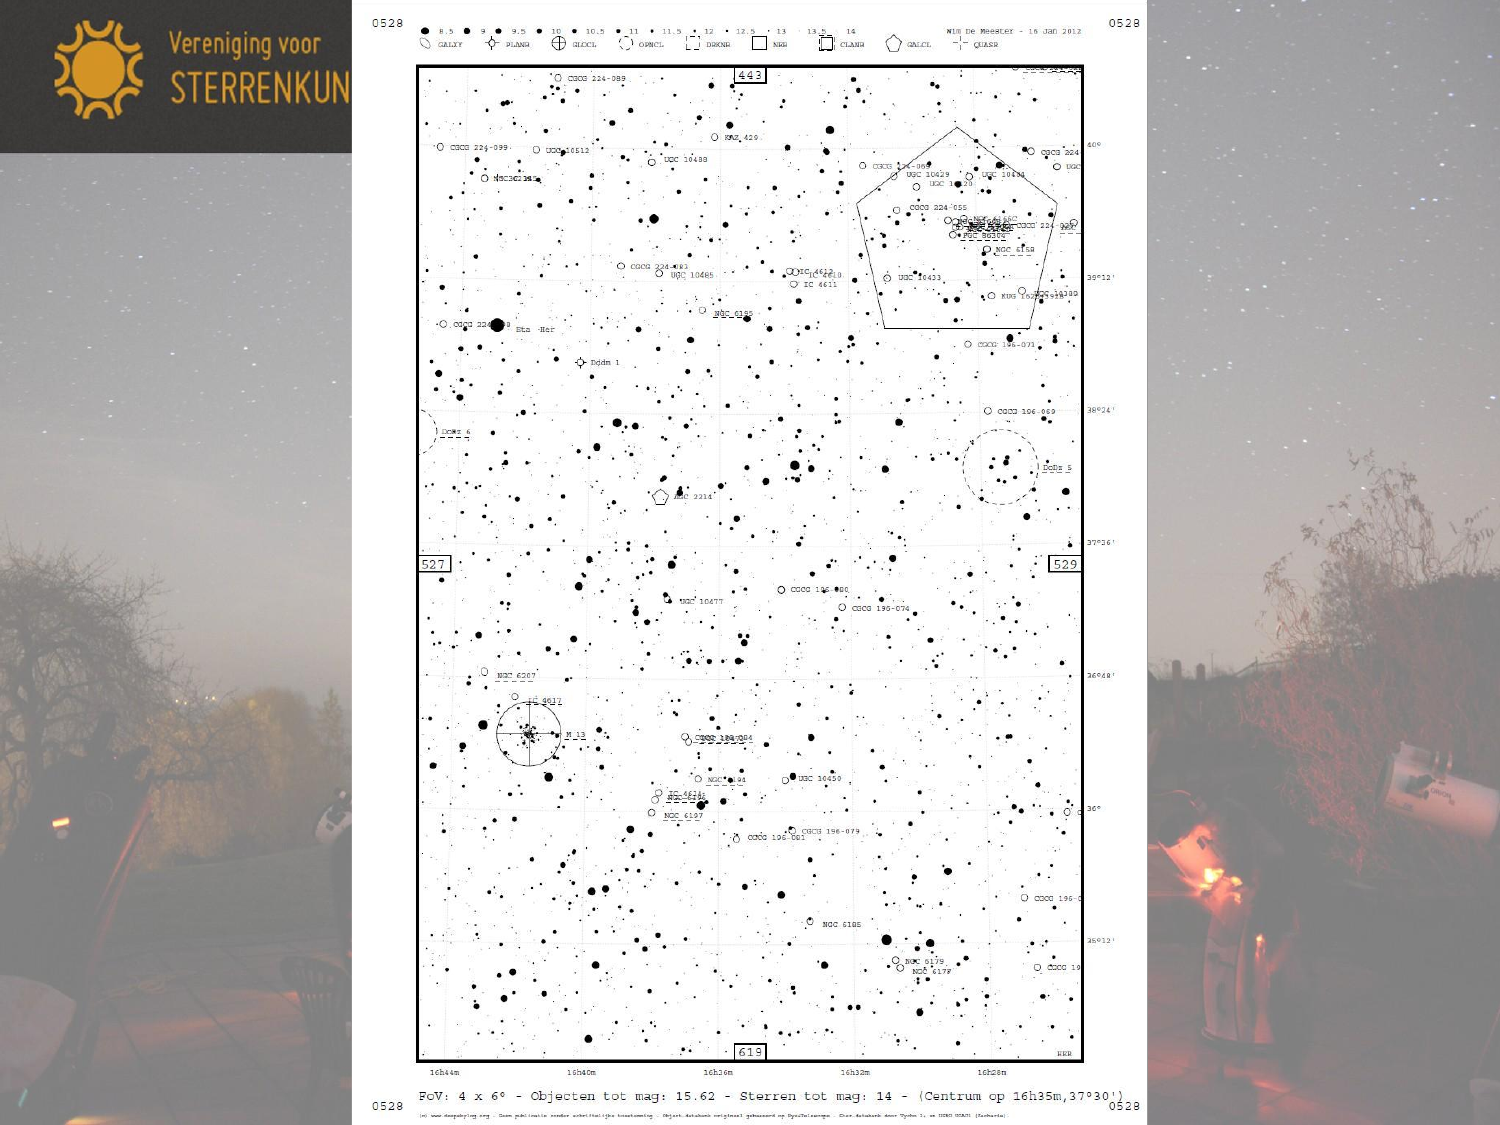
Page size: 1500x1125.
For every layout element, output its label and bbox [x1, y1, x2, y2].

picture [1148, 0, 1500, 1125]
text_box [351, 0, 1148, 1125]
picture [0, 0, 351, 1125]
